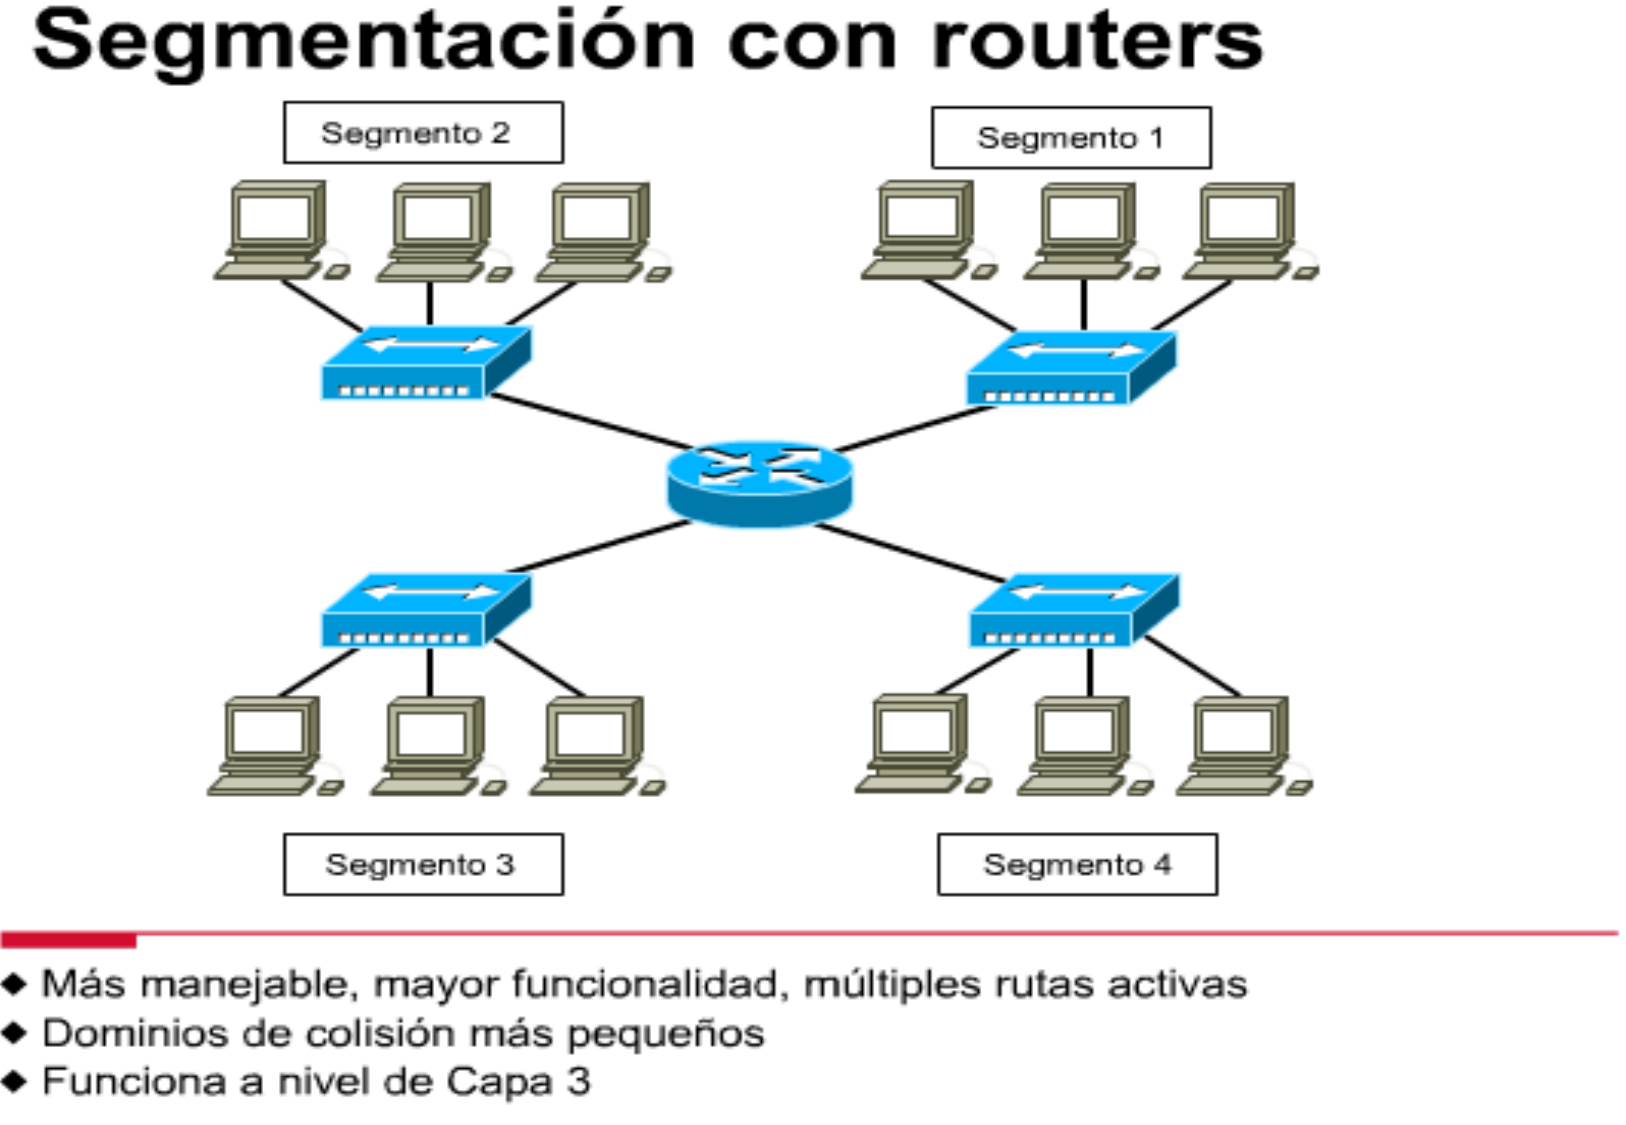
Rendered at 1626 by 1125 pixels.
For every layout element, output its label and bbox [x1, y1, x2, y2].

title [0, 0, 1625, 1125]
